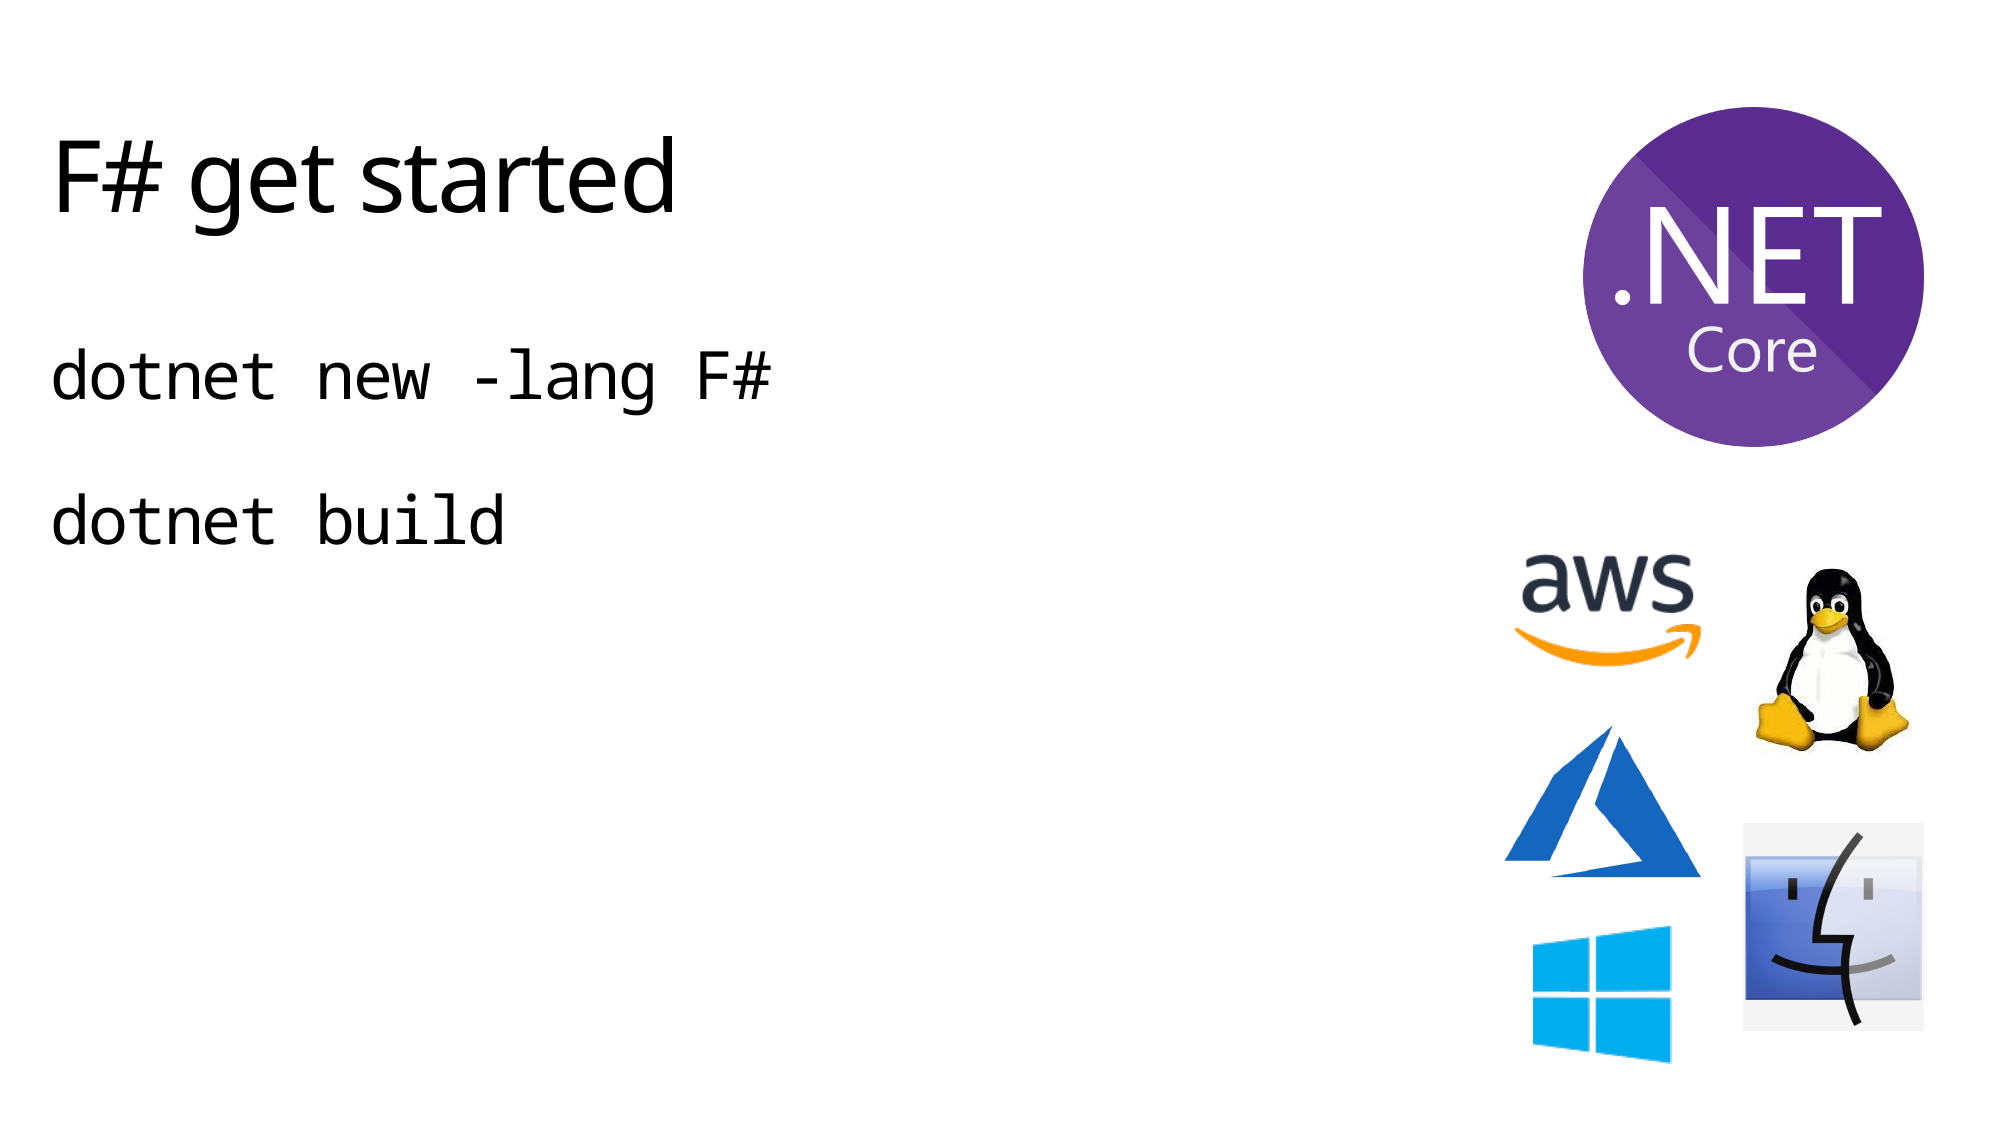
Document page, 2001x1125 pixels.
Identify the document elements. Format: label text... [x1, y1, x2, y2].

picture [1446, 552, 1924, 1031]
picture [1533, 926, 1672, 1065]
picture [1513, 554, 1702, 667]
title F# get started dotnet new -lang F# dotnet build [50, 126, 1884, 927]
picture [1583, 106, 1924, 448]
